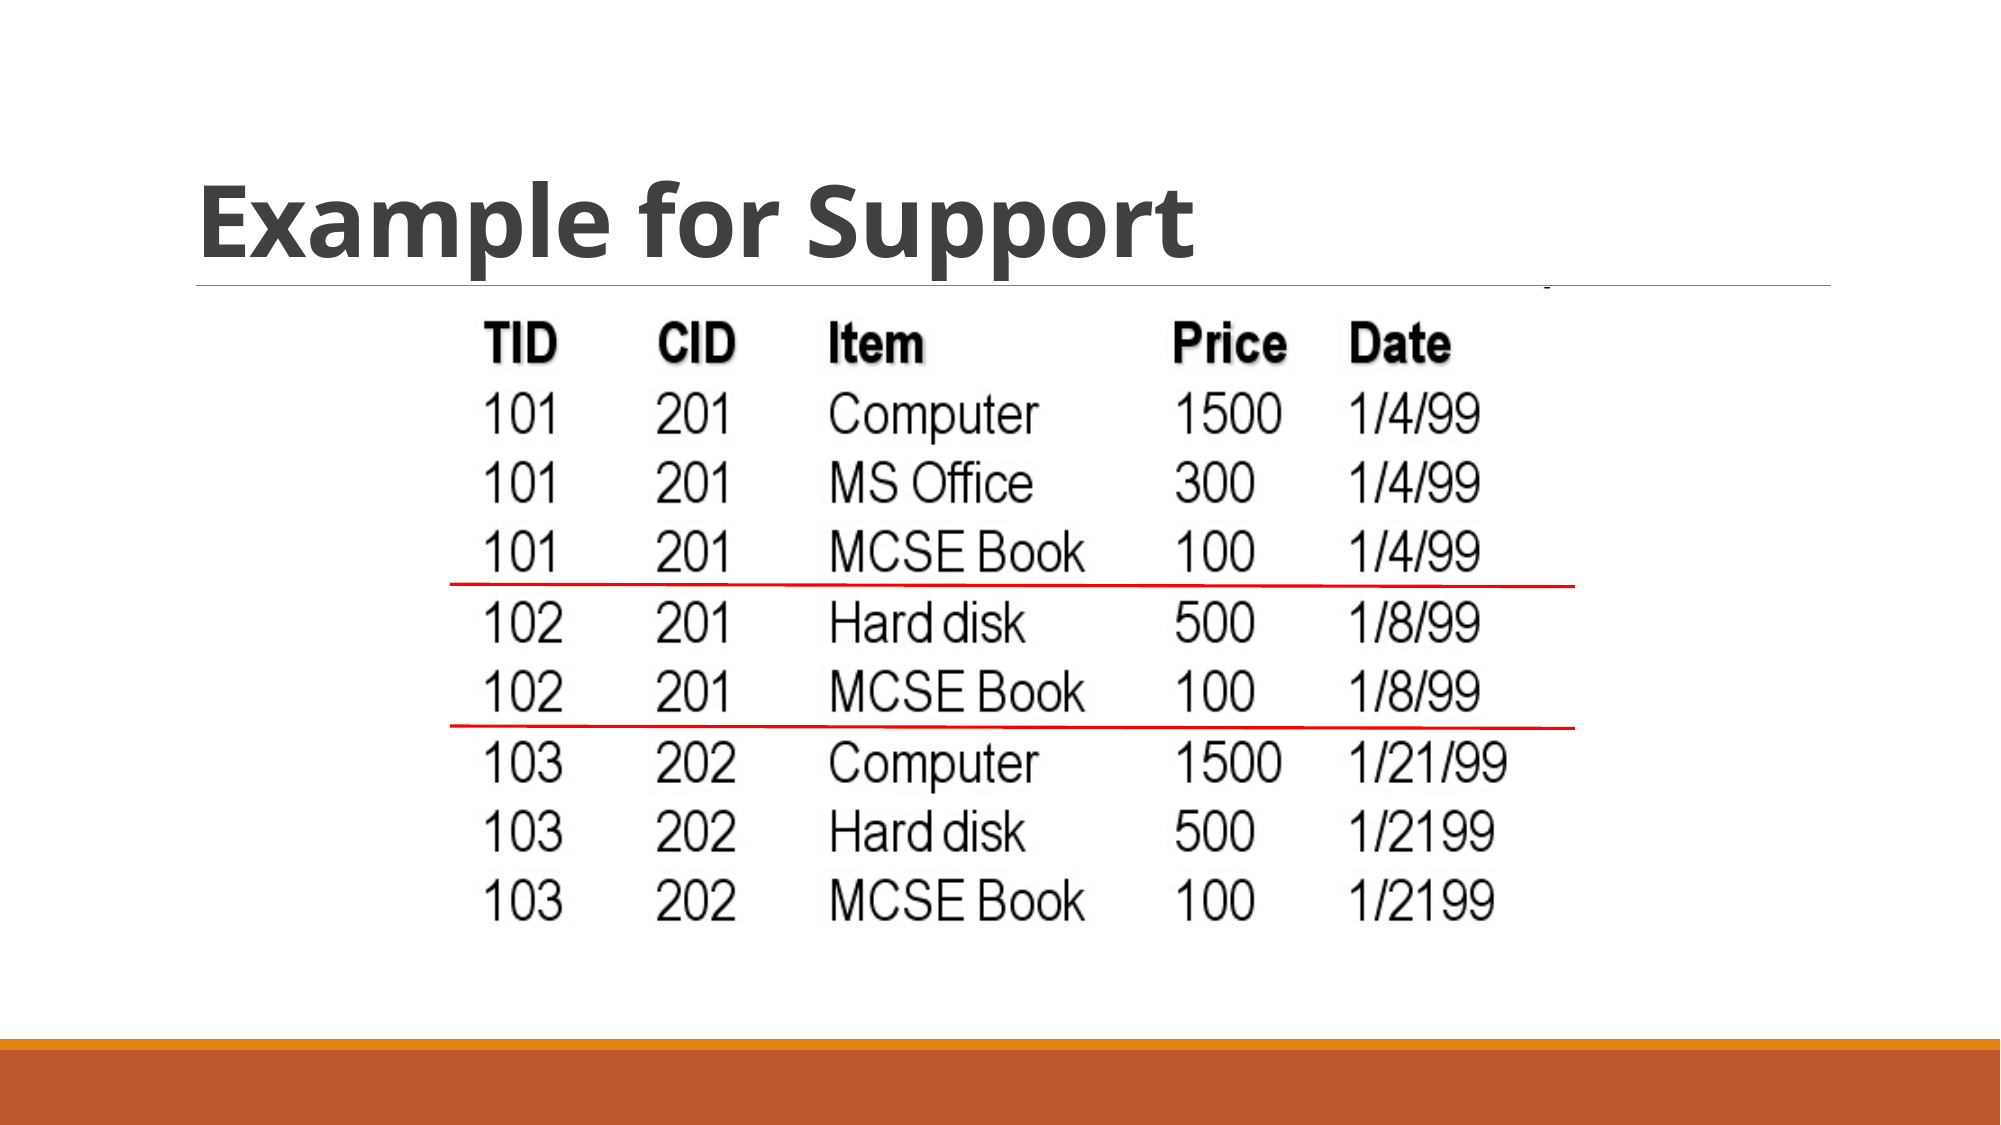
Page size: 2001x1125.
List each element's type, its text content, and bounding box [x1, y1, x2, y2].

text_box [449, 725, 1576, 729]
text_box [449, 583, 1576, 588]
picture [444, 287, 1551, 1021]
title Example for Support [180, 47, 1830, 285]
